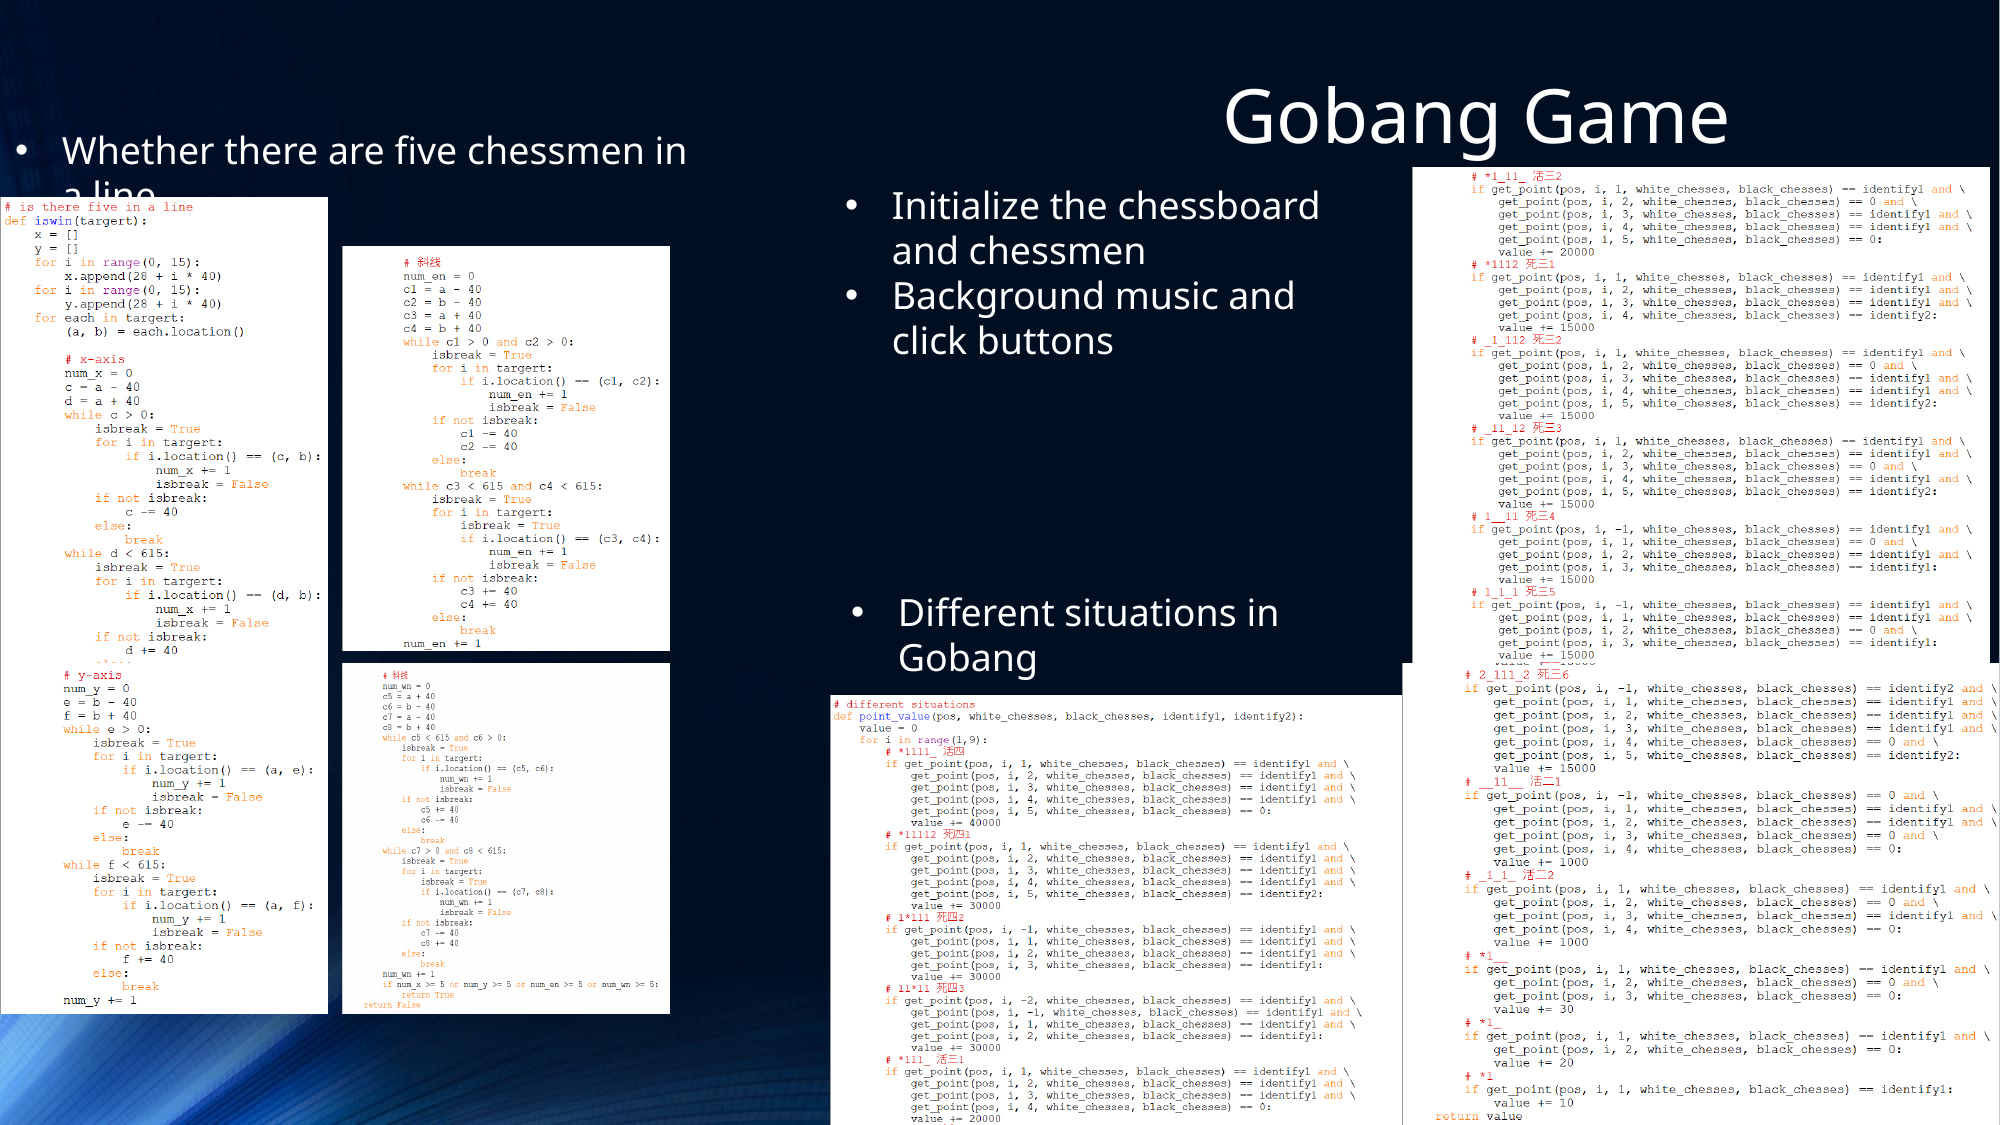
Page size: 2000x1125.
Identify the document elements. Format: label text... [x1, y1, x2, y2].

picture [0, 0, 2000, 1125]
text_box Whether there are five chessmen in a line [0, 119, 721, 485]
title Gobang Game [1207, 0, 1928, 168]
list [829, 695, 1397, 1125]
text_box Initialize the chessboard and chessmen Background music and click buttons [830, 167, 1370, 335]
text_box Different situations in Gobang [836, 574, 1407, 688]
